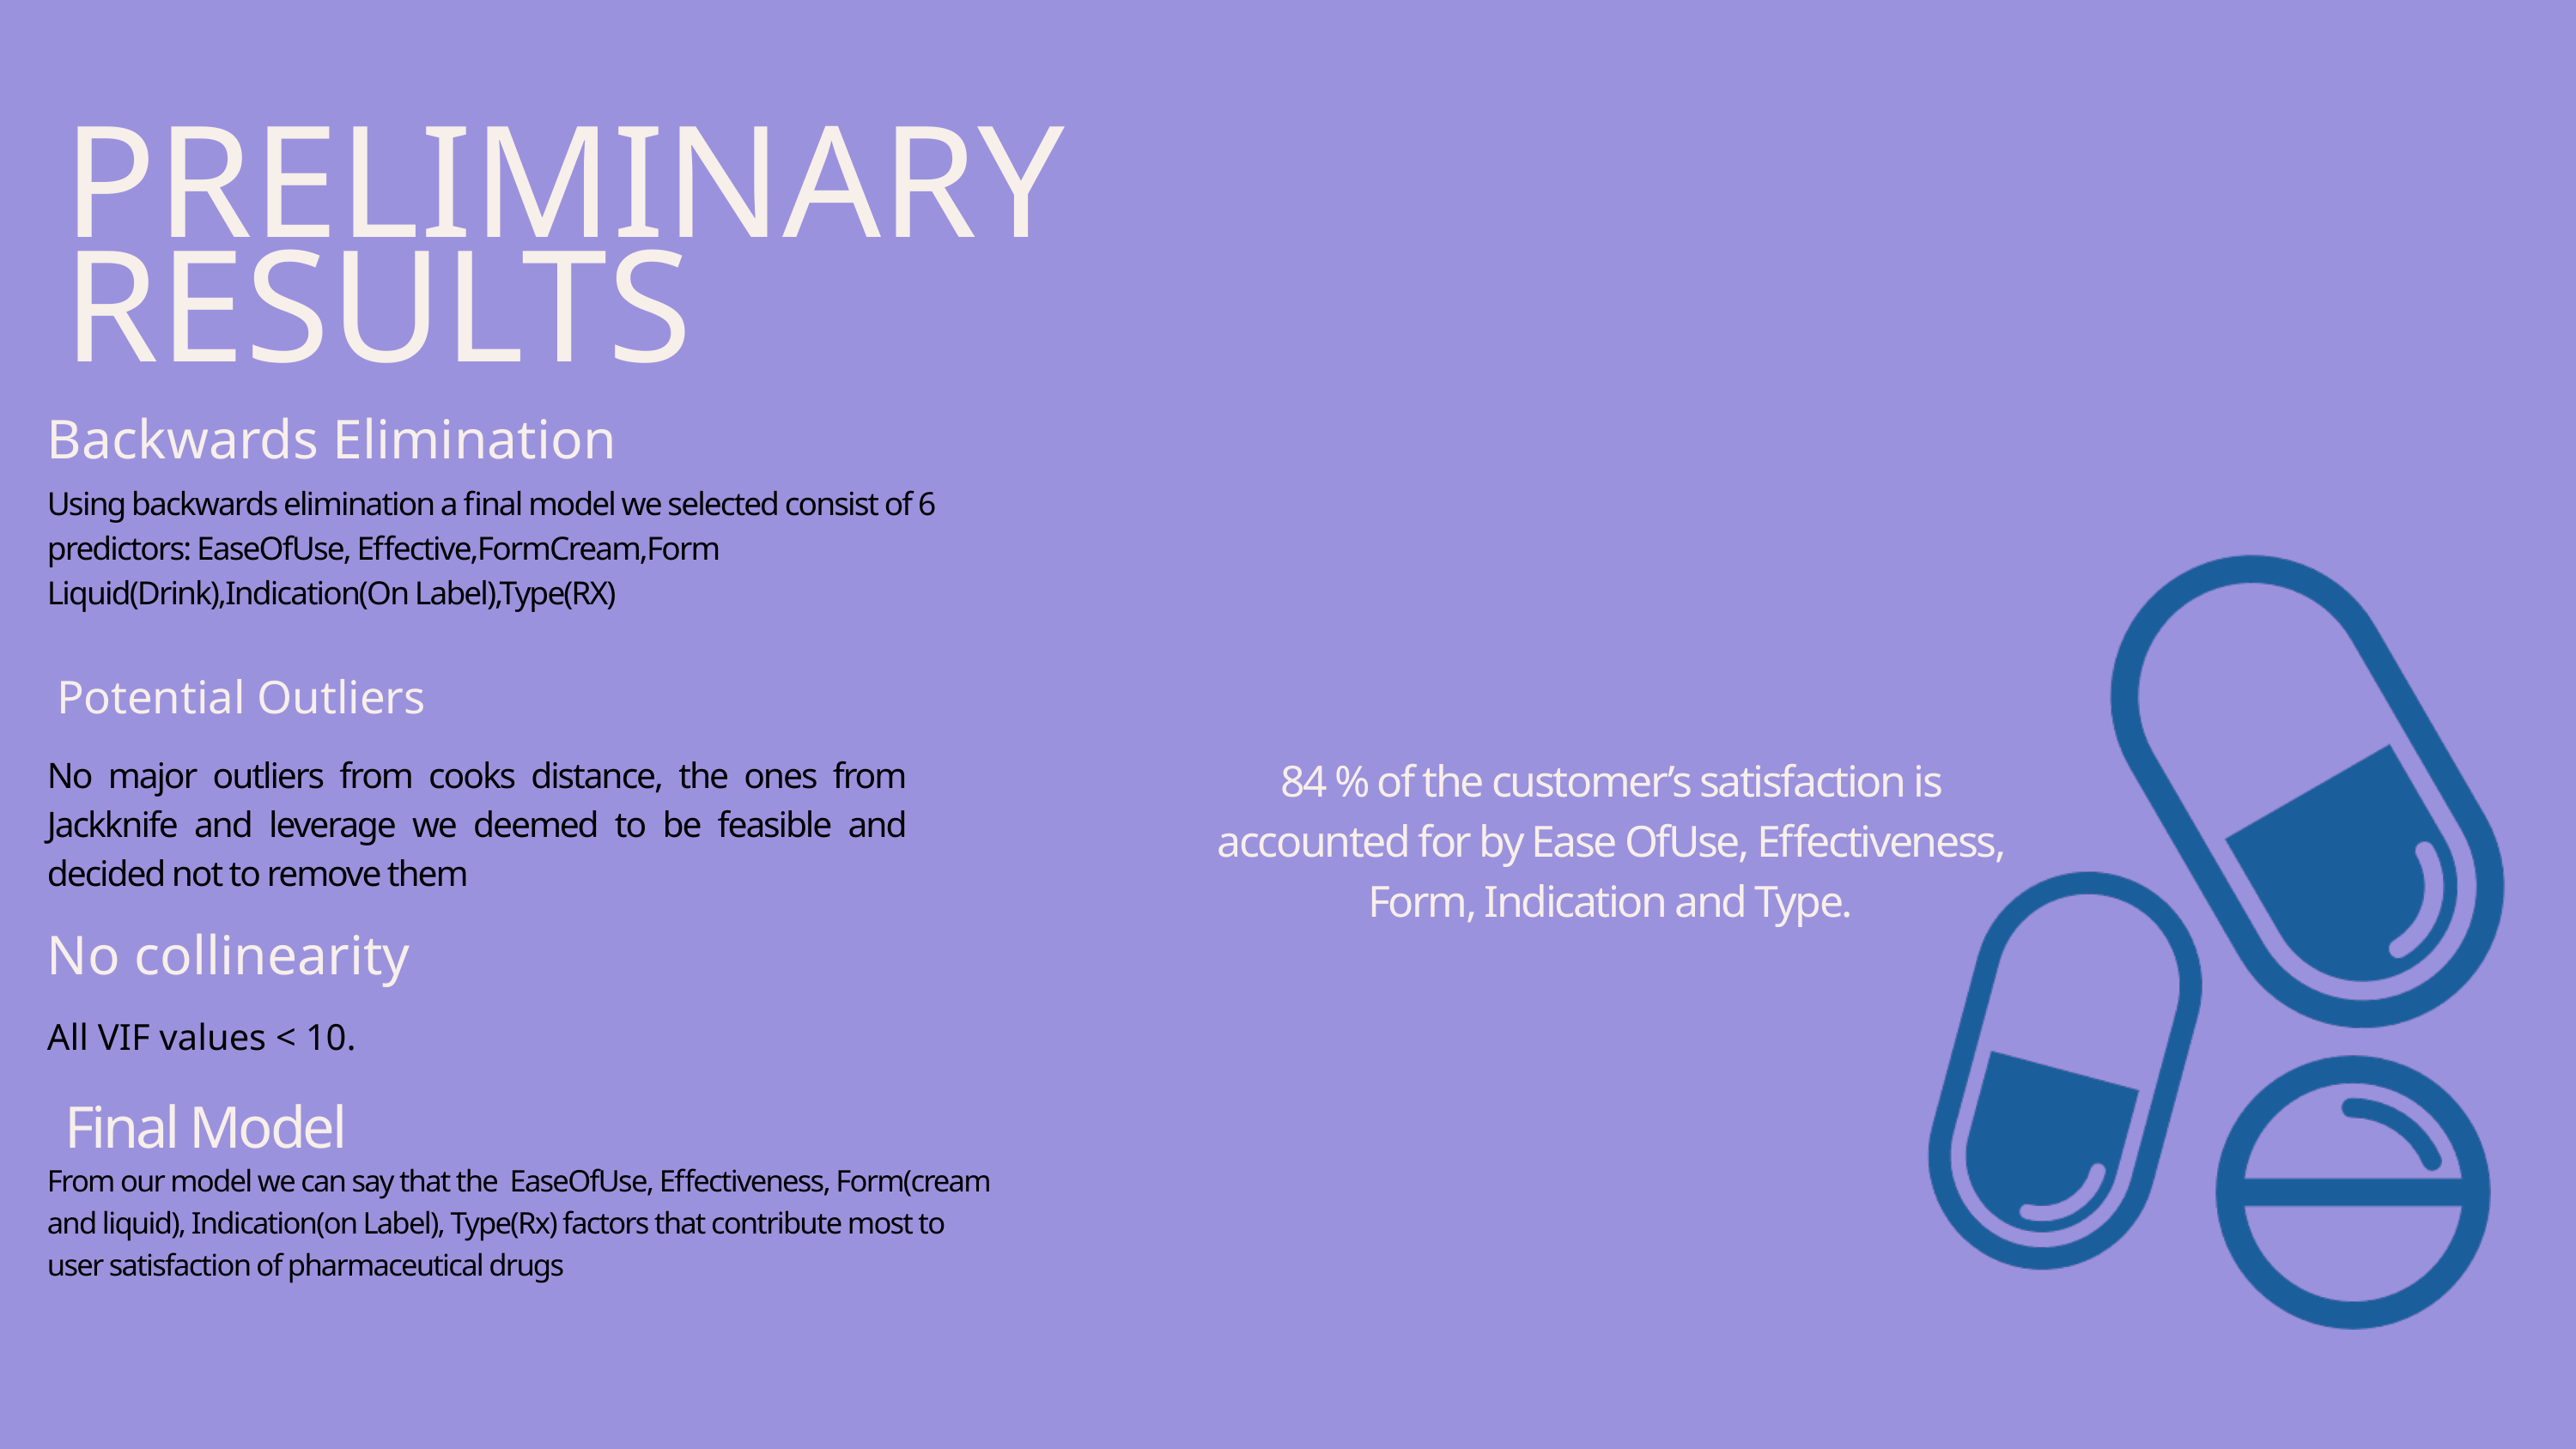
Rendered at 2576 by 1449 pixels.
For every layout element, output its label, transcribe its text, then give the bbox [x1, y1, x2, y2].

text_box Backwards Elimination [47, 394, 873, 470]
text_box No major outliers from cooks distance, the ones from Jackknife and leverage we deemed to be feasible and decided not to remove them [47, 746, 907, 894]
text_box No collinearity [47, 910, 681, 985]
text_box All VIF values < 10. [47, 1011, 681, 1058]
text_box 84 % of the customer’s satisfaction is accounted for by Ease OfUse, Effectiveness, Form, Indication and Type. [1217, 745, 2005, 926]
text_box PRELIMINARY RESULTS [63, 144, 1249, 393]
text_box Using backwards elimination a final model we selected consist of 6 predictors: EaseOfUse, Effective,FormCream,Form Liquid(Drink),Indication(On Label),Type(RX) [47, 477, 1019, 611]
text_box [1923, 551, 2509, 1330]
text_box From our model we can say that the EaseOfUse, Effectiveness, Form(cream and liquid), Indication(on Label), Type(Rx) factors that contribute most to user satisfaction of pharmaceutical drugs [47, 1156, 994, 1282]
text_box Final Model [0, 1078, 521, 1160]
text_box Potential Outliers [57, 659, 591, 724]
